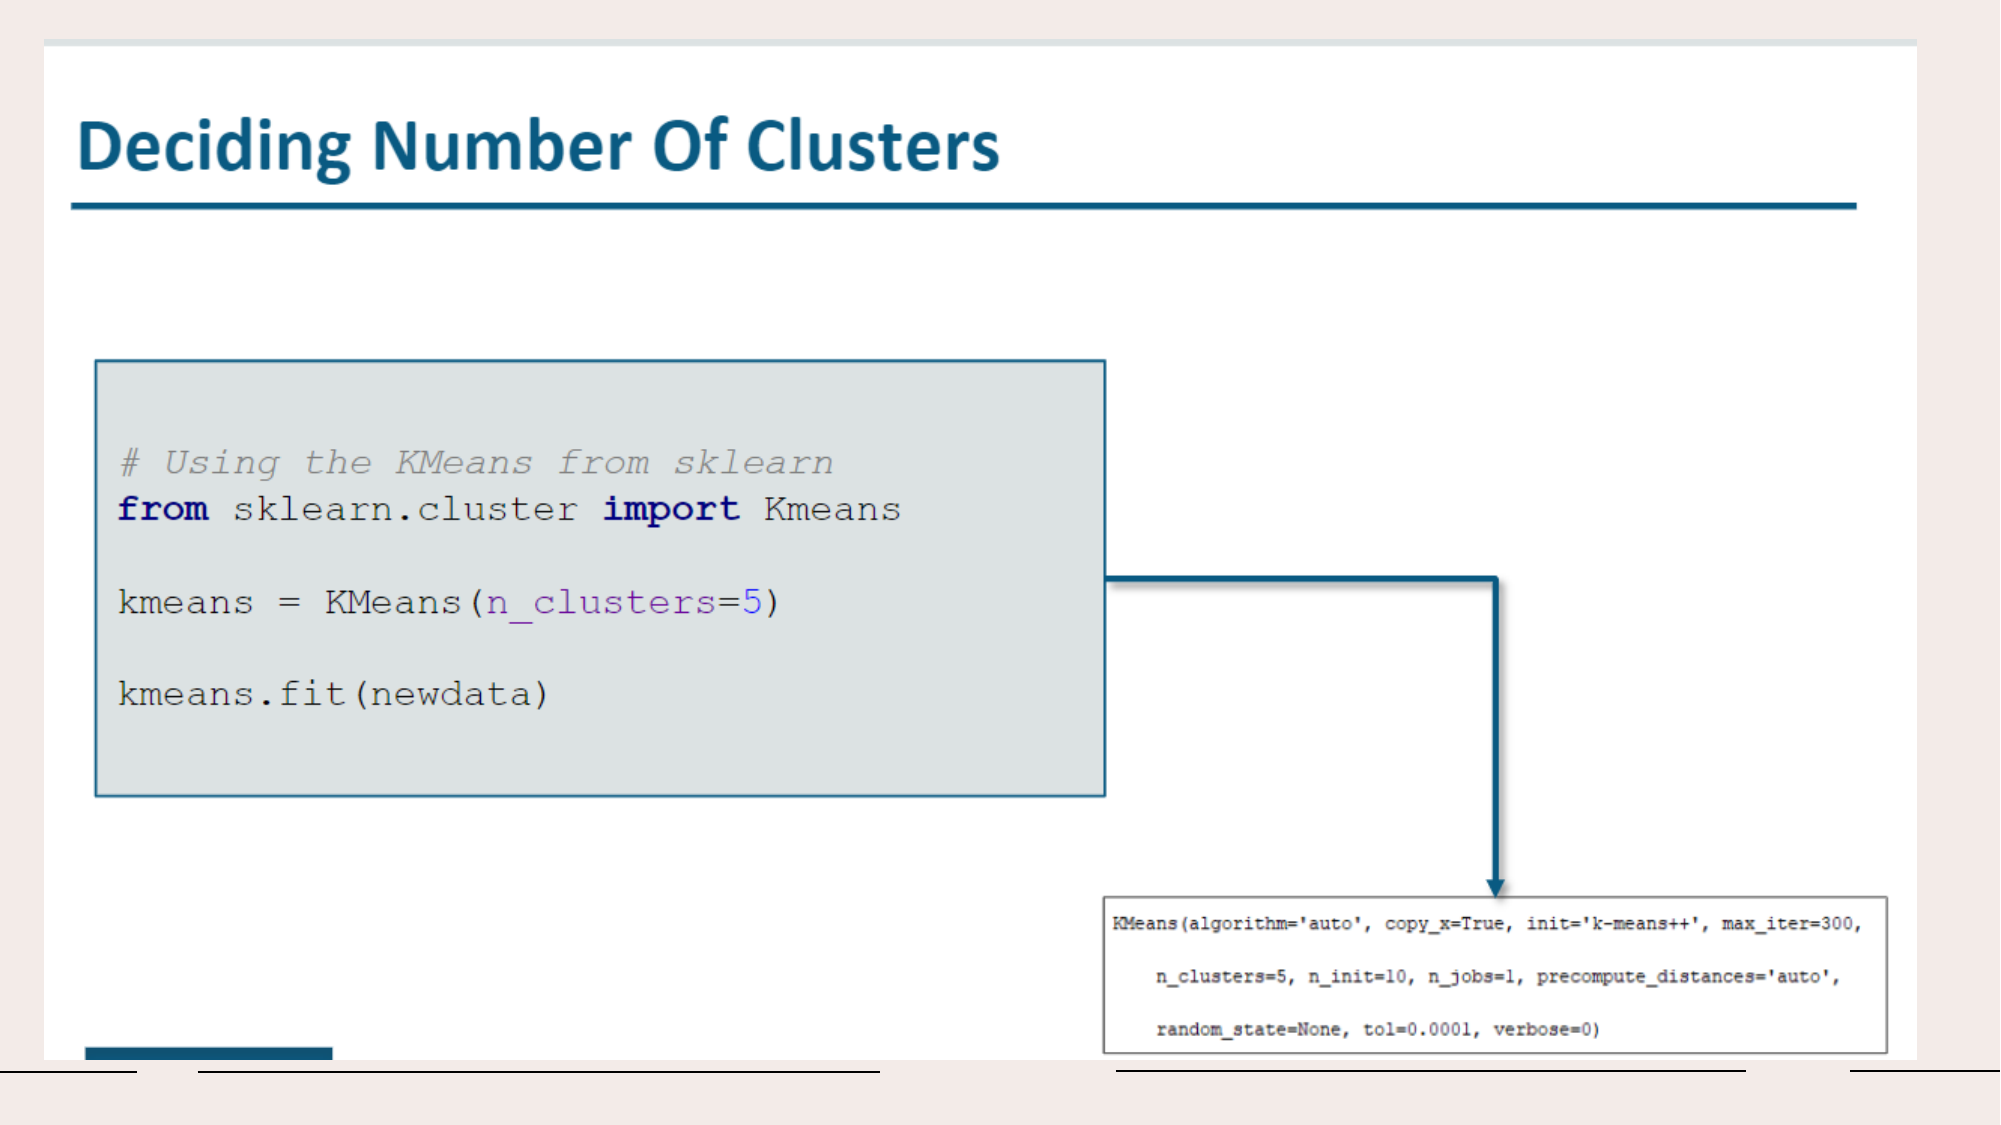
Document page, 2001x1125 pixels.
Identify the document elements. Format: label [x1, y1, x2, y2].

picture [44, 39, 1917, 1060]
